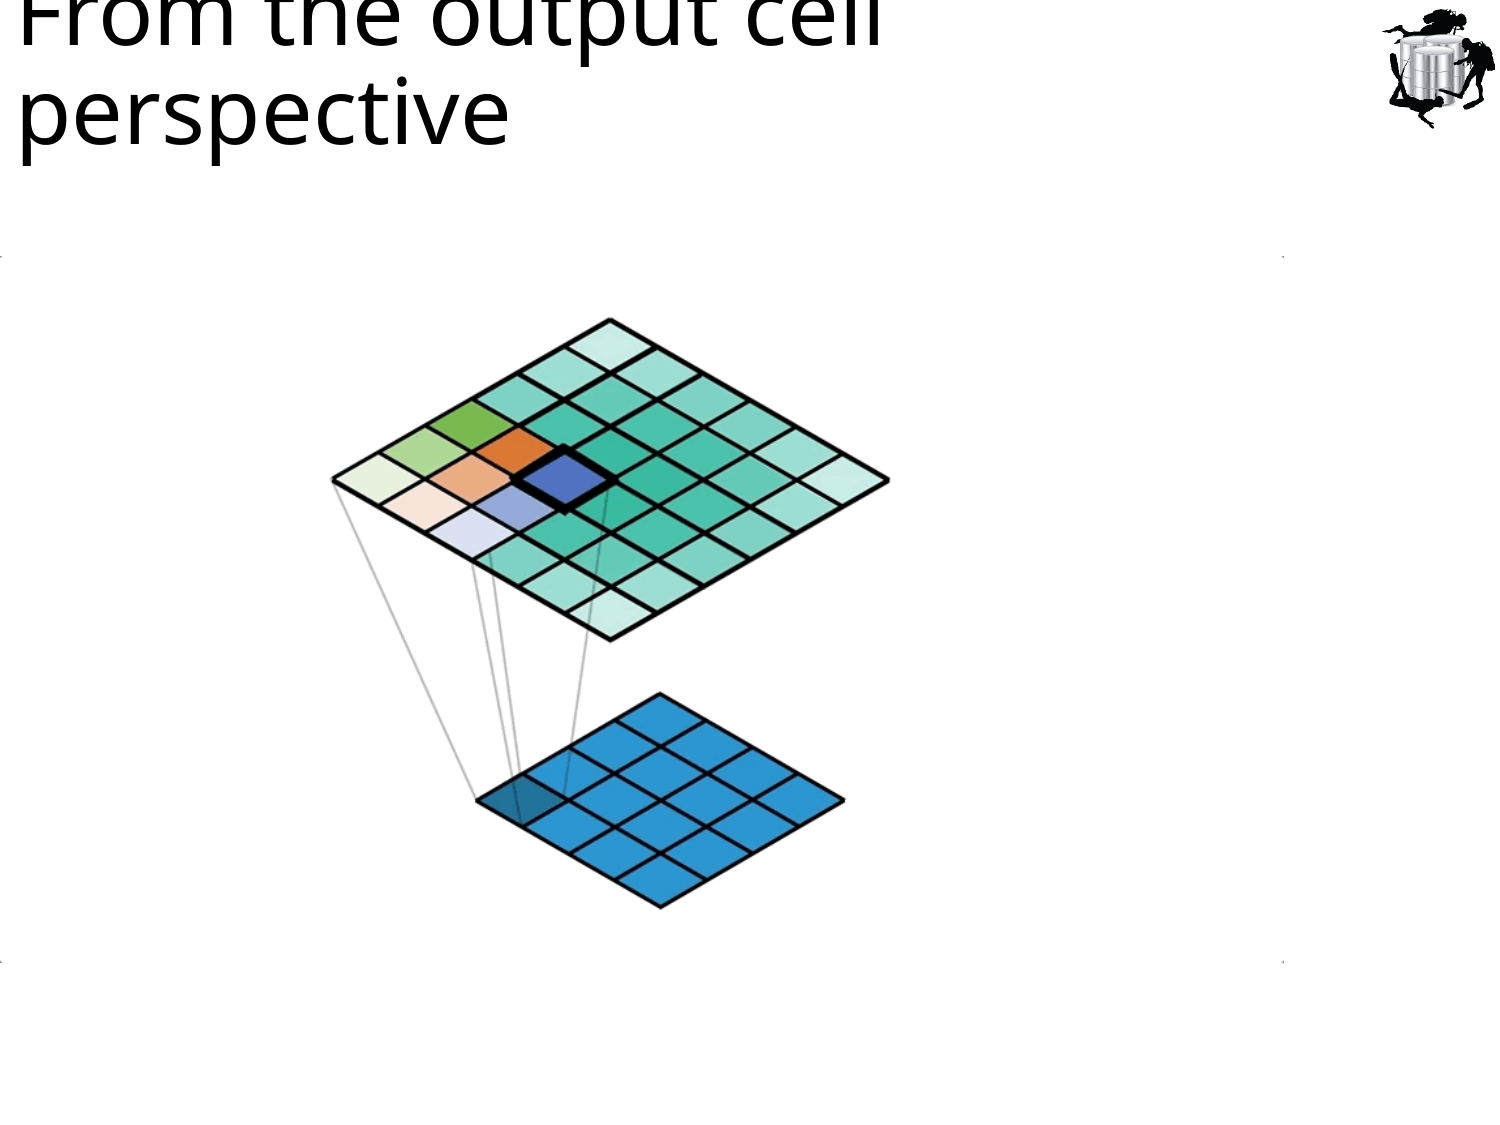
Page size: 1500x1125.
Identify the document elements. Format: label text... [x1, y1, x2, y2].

title From the output cell perspective [0, 0, 1377, 131]
picture [1377, 5, 1498, 131]
picture [0, 256, 1284, 963]
